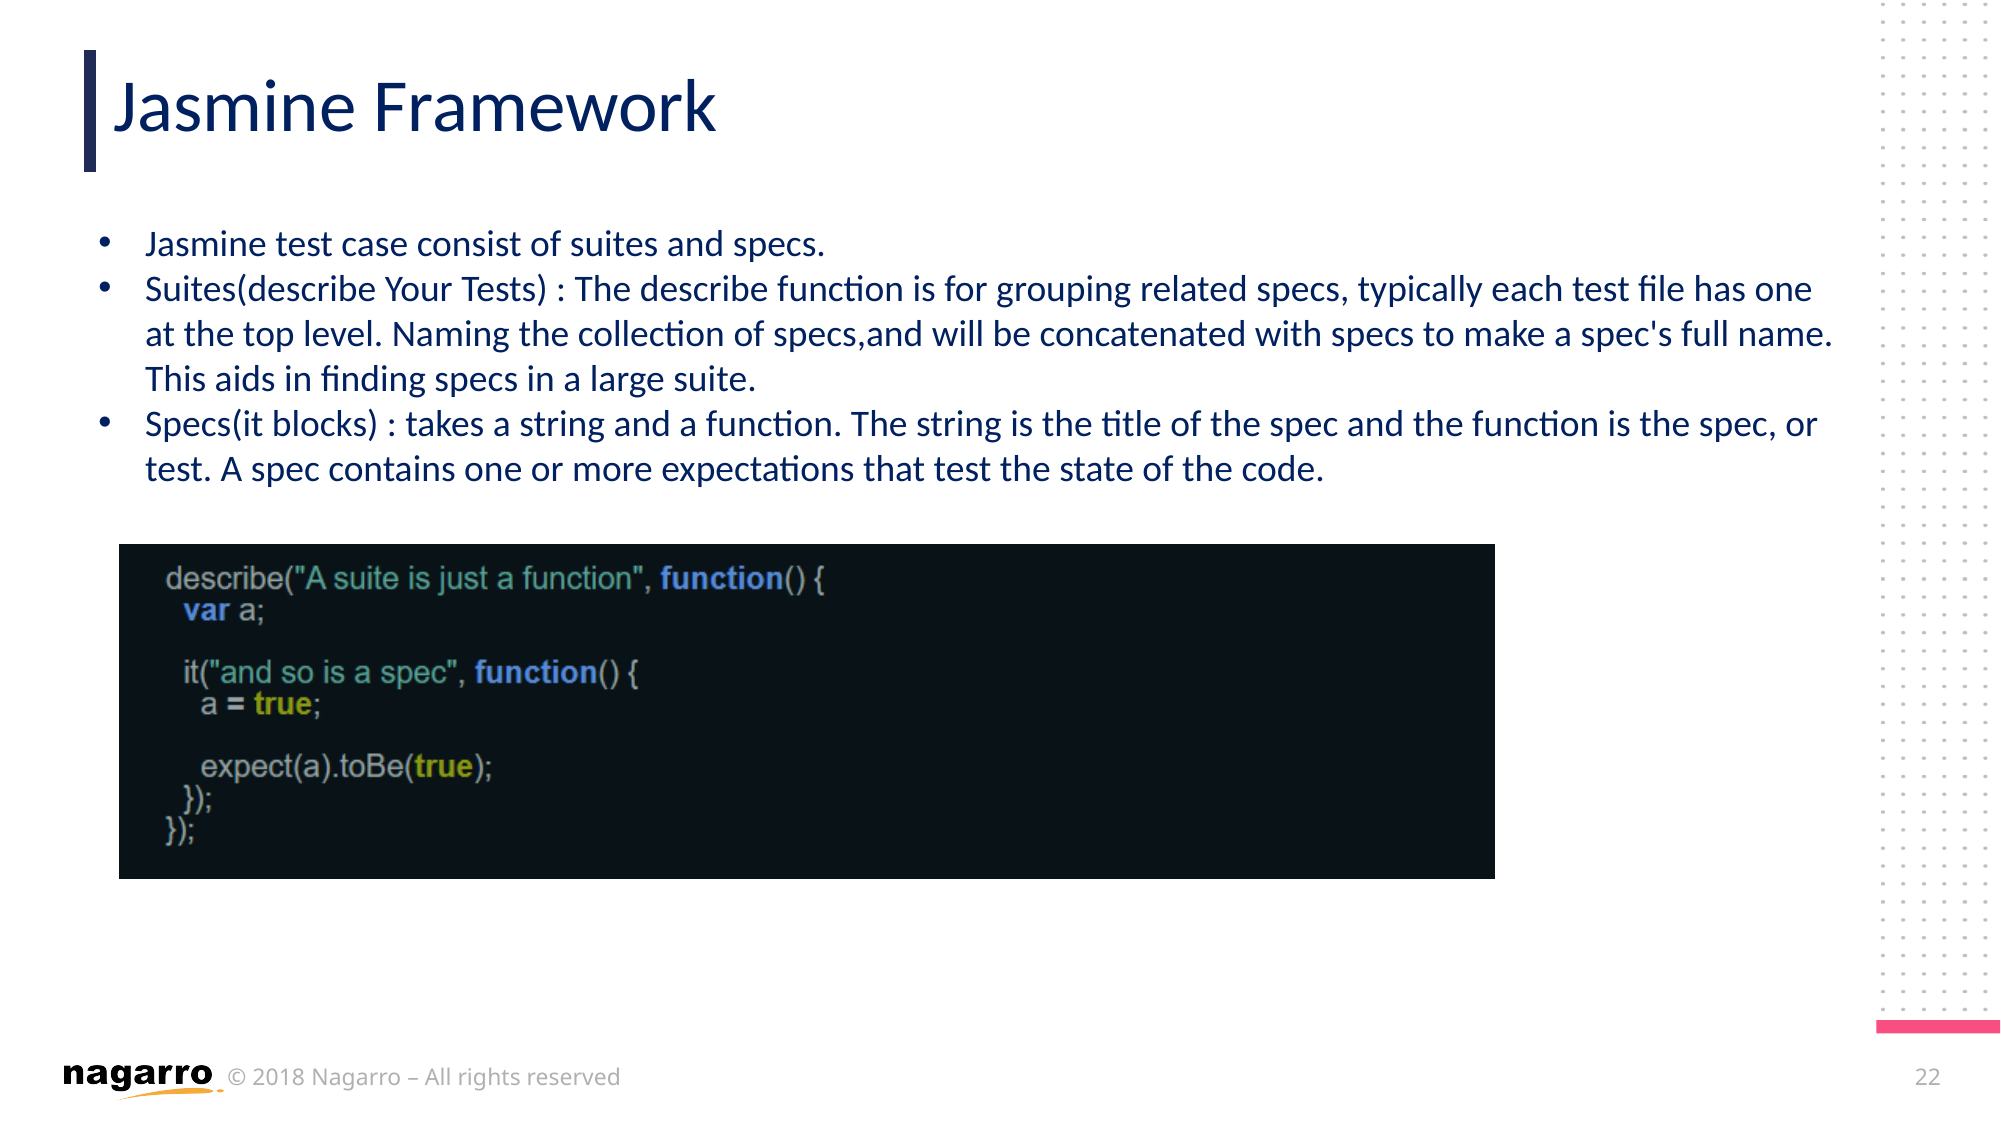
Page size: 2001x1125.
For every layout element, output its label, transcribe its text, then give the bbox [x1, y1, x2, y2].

text_box Jasmine Framework [98, 49, 1894, 178]
picture [119, 544, 1495, 879]
picture [64, 1065, 224, 1102]
picture [1881, 0, 2000, 1020]
text_box Jasmine test case consist of suites and specs. Suites(describe Your Tests) : The describe function is for grouping related specs, typically each test file has one at the top level. Naming the collection of specs,and will be concatenated with specs to make a spec's full name. This aids in finding specs in a large suite. Specs(it blocks) : takes a string and a function. The string is the title of the spec and the function is the spec, or test. A spec contains one or more expectations that test the state of the code. [83, 211, 1862, 542]
